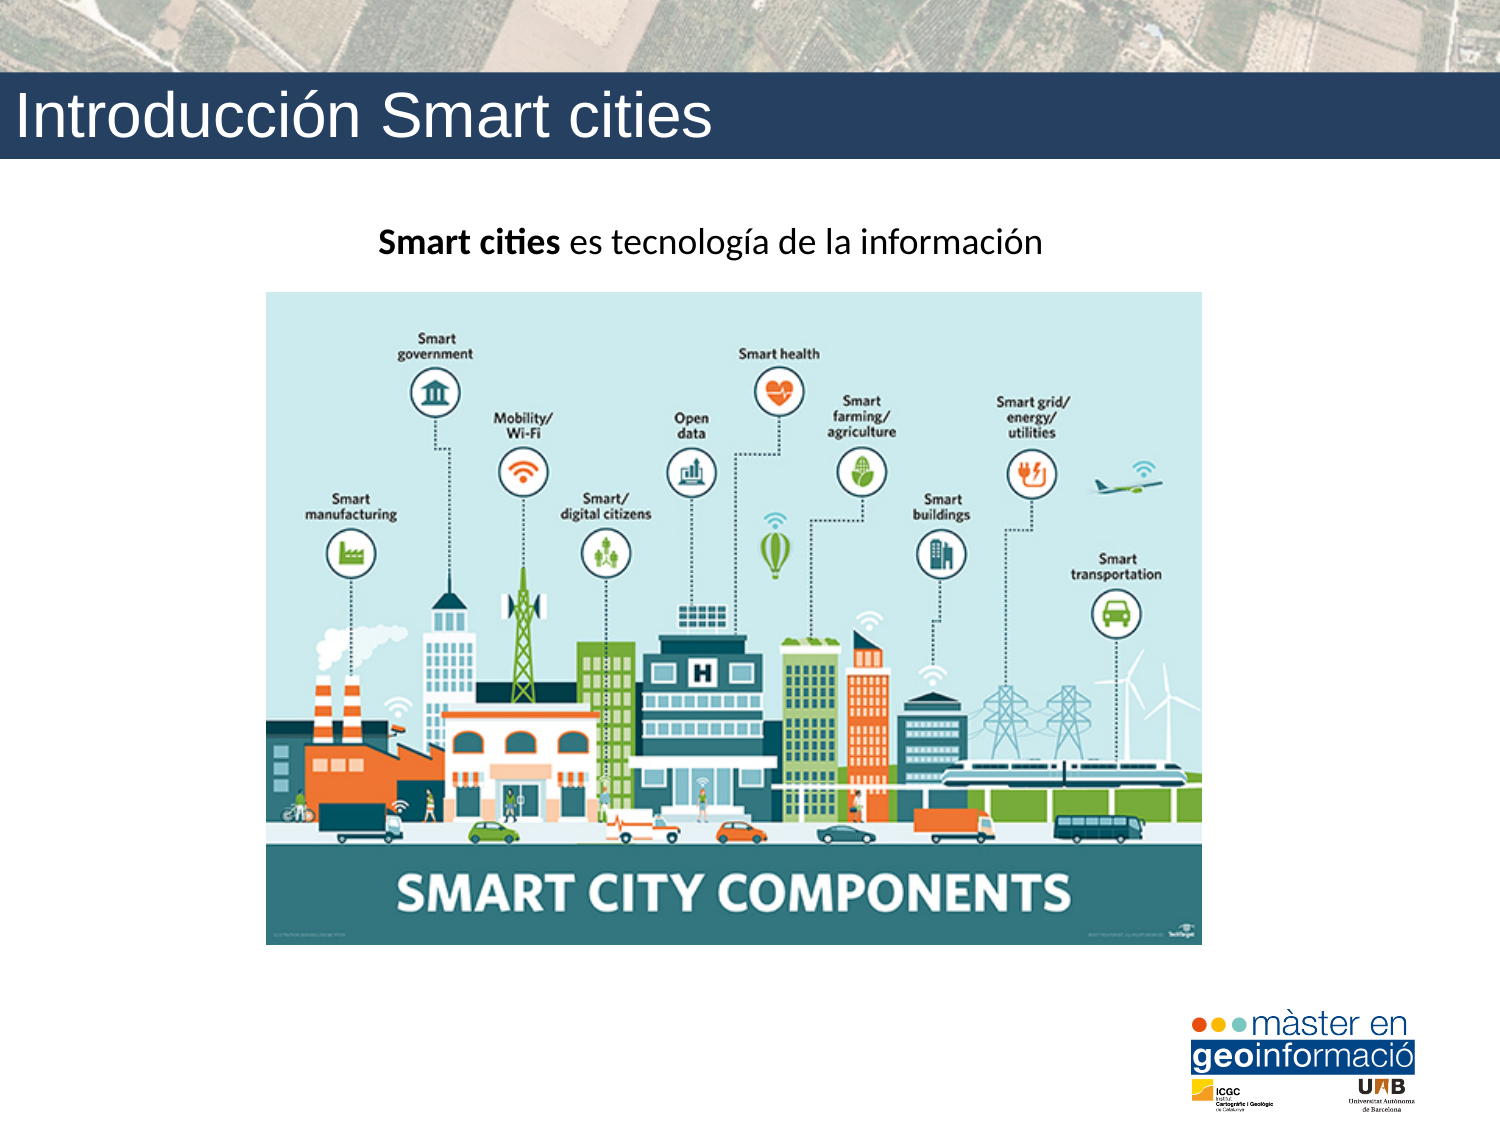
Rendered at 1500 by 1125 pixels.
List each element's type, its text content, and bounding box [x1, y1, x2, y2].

picture [1191, 1004, 1425, 1112]
picture [266, 292, 1202, 945]
text_box Smart cities es tecnología de la información [363, 209, 1059, 270]
text_box Introducción Smart cities [0, 72, 1500, 159]
picture [0, 0, 1500, 72]
